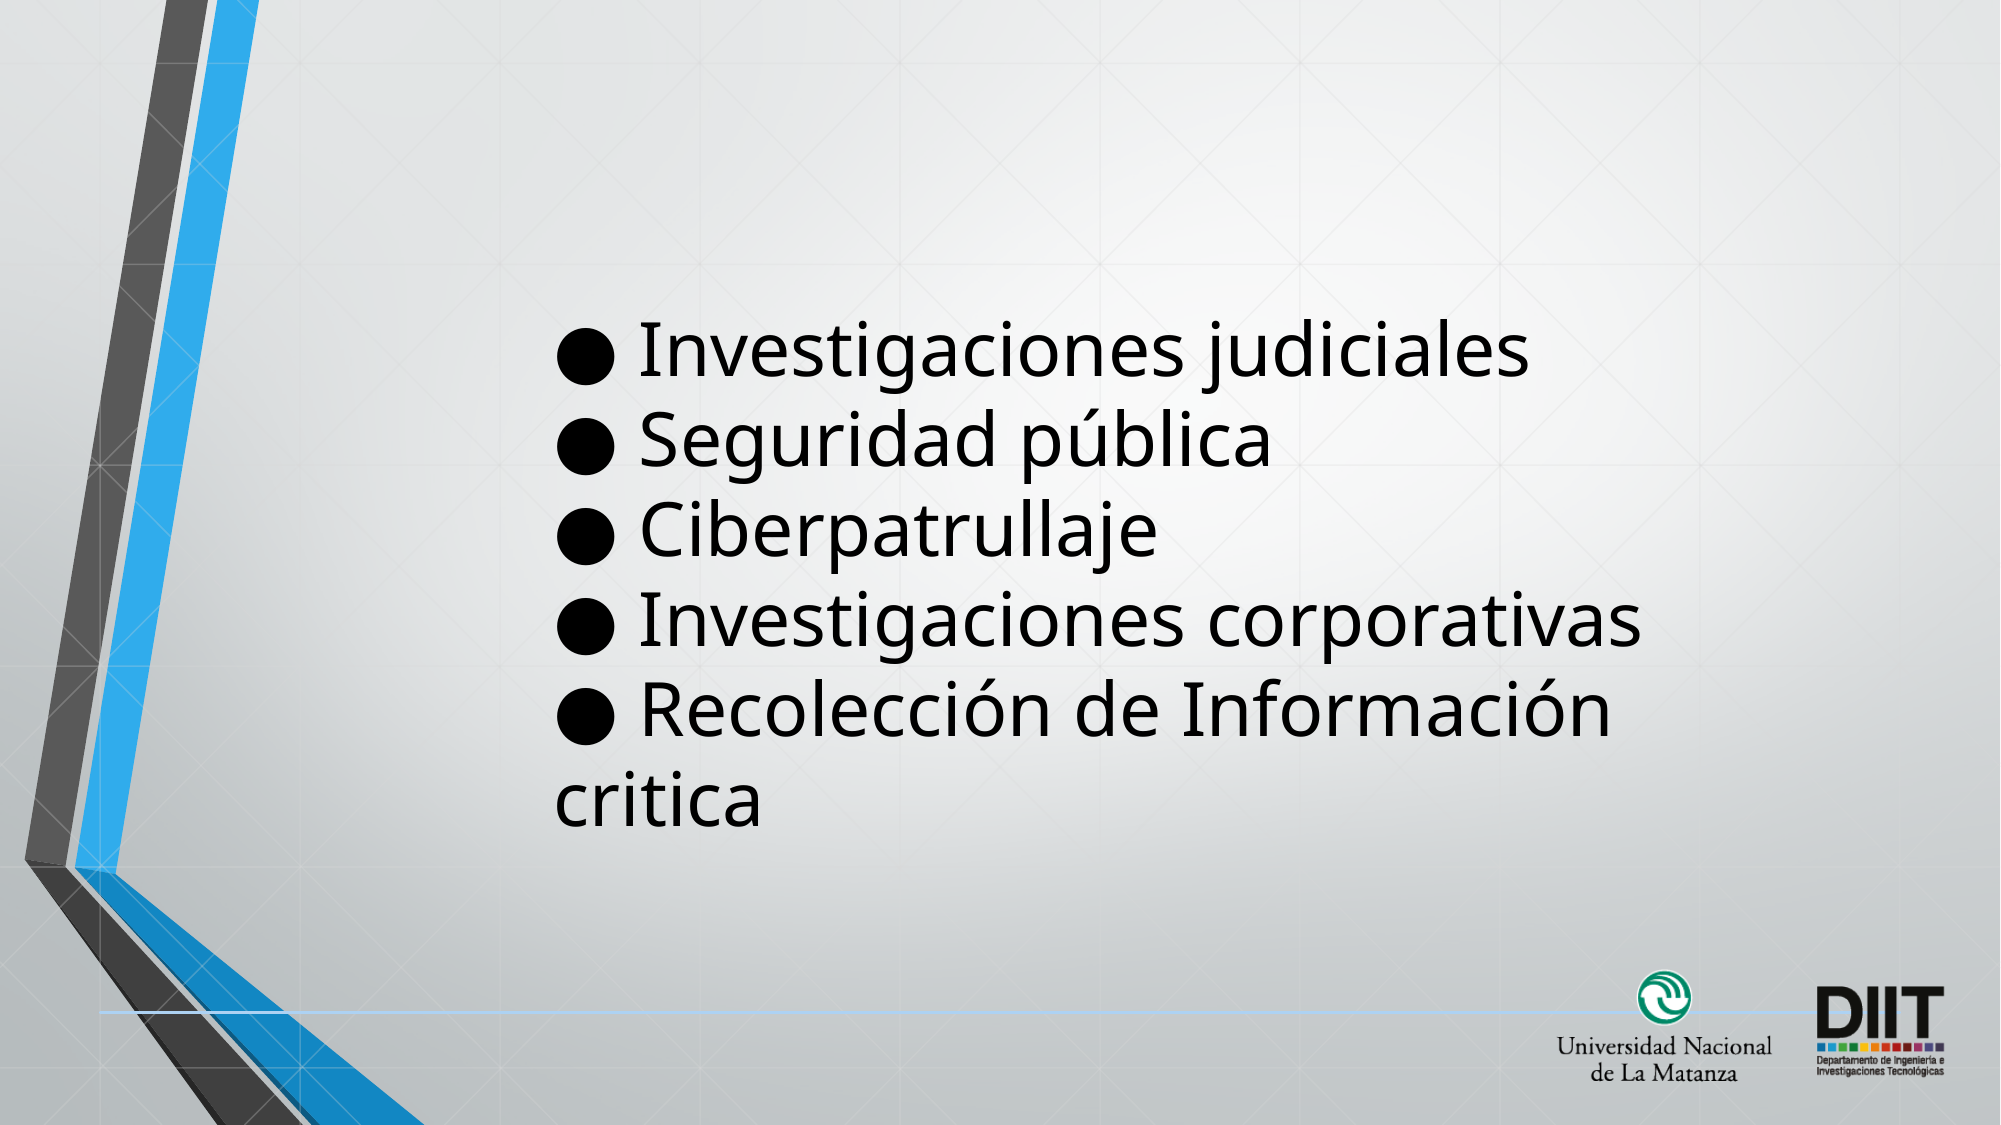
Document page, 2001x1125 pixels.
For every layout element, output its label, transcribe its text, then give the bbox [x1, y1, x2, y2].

text_box ● Investigaciones judiciales ● Seguridad pública ● Ciberpatrullaje ● Investigaciones corporativas ● Recolección de Información critica [539, 293, 1824, 849]
picture [1550, 914, 1979, 1125]
